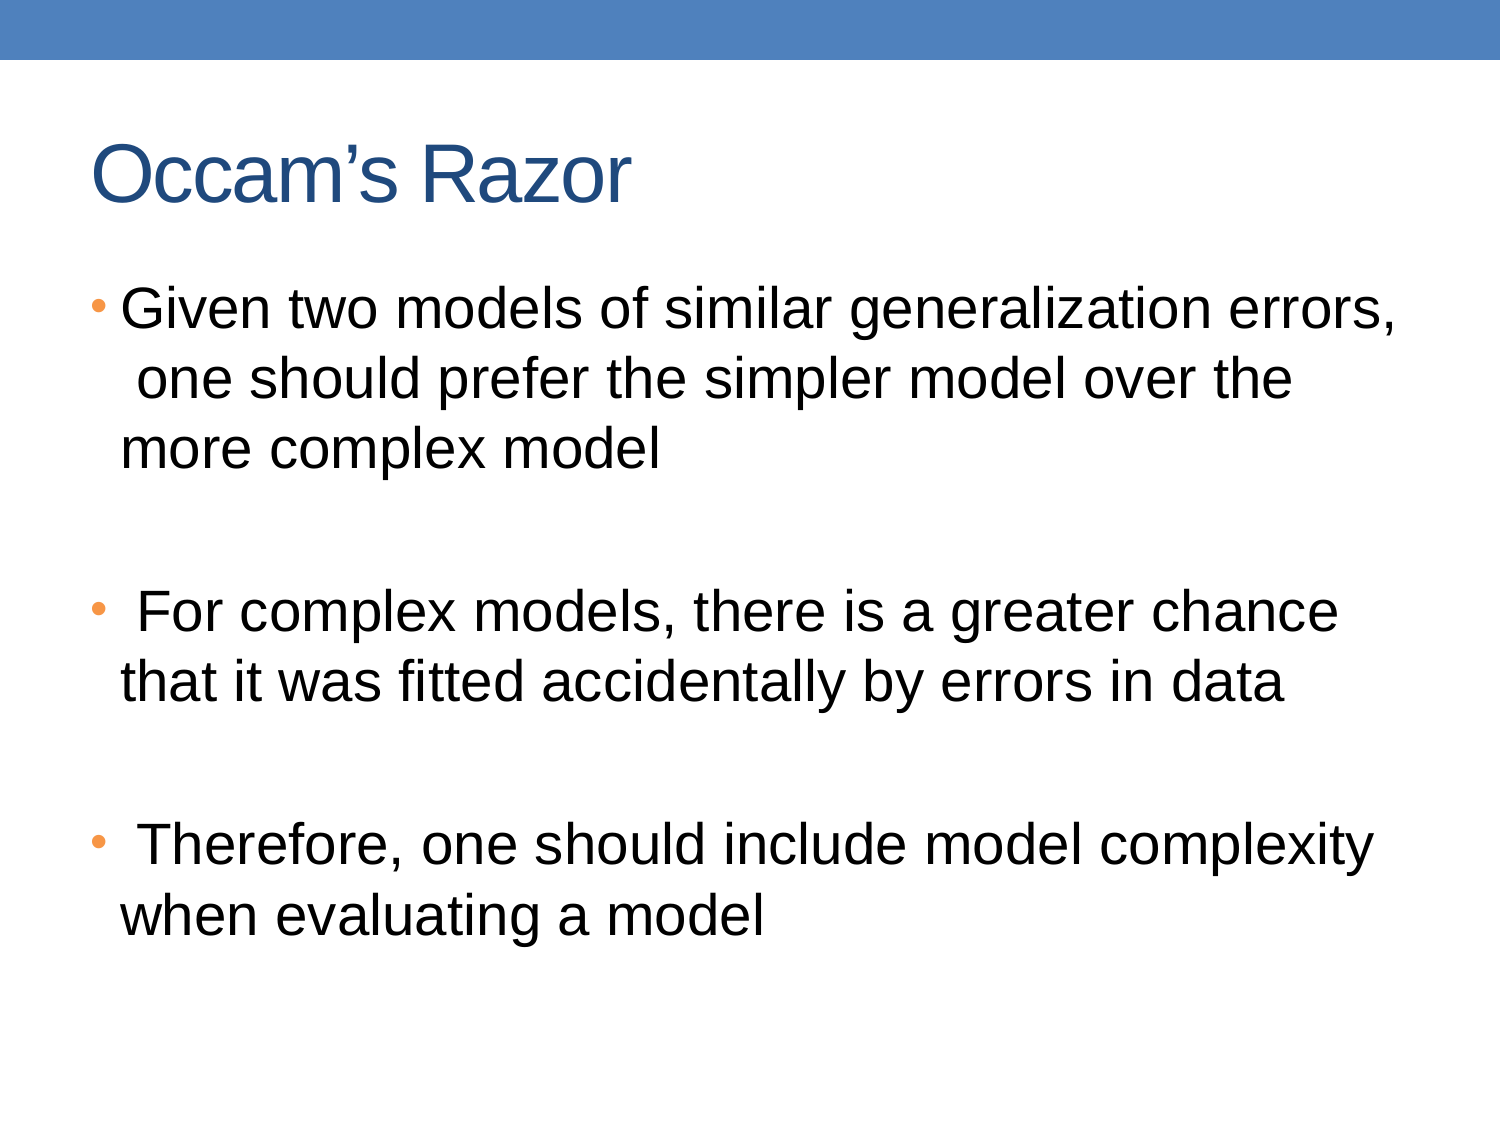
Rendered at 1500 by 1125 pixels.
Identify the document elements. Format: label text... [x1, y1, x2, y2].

list Given two models of similar generalization errors, one should prefer the simpler model over the more complex model For complex models, there is a greater chance that it was fitted accidentally by errors in data Therefore, one should include model complexity when evaluating a model [75, 262, 1425, 1063]
title Occam’s Razor [75, 87, 1425, 250]
